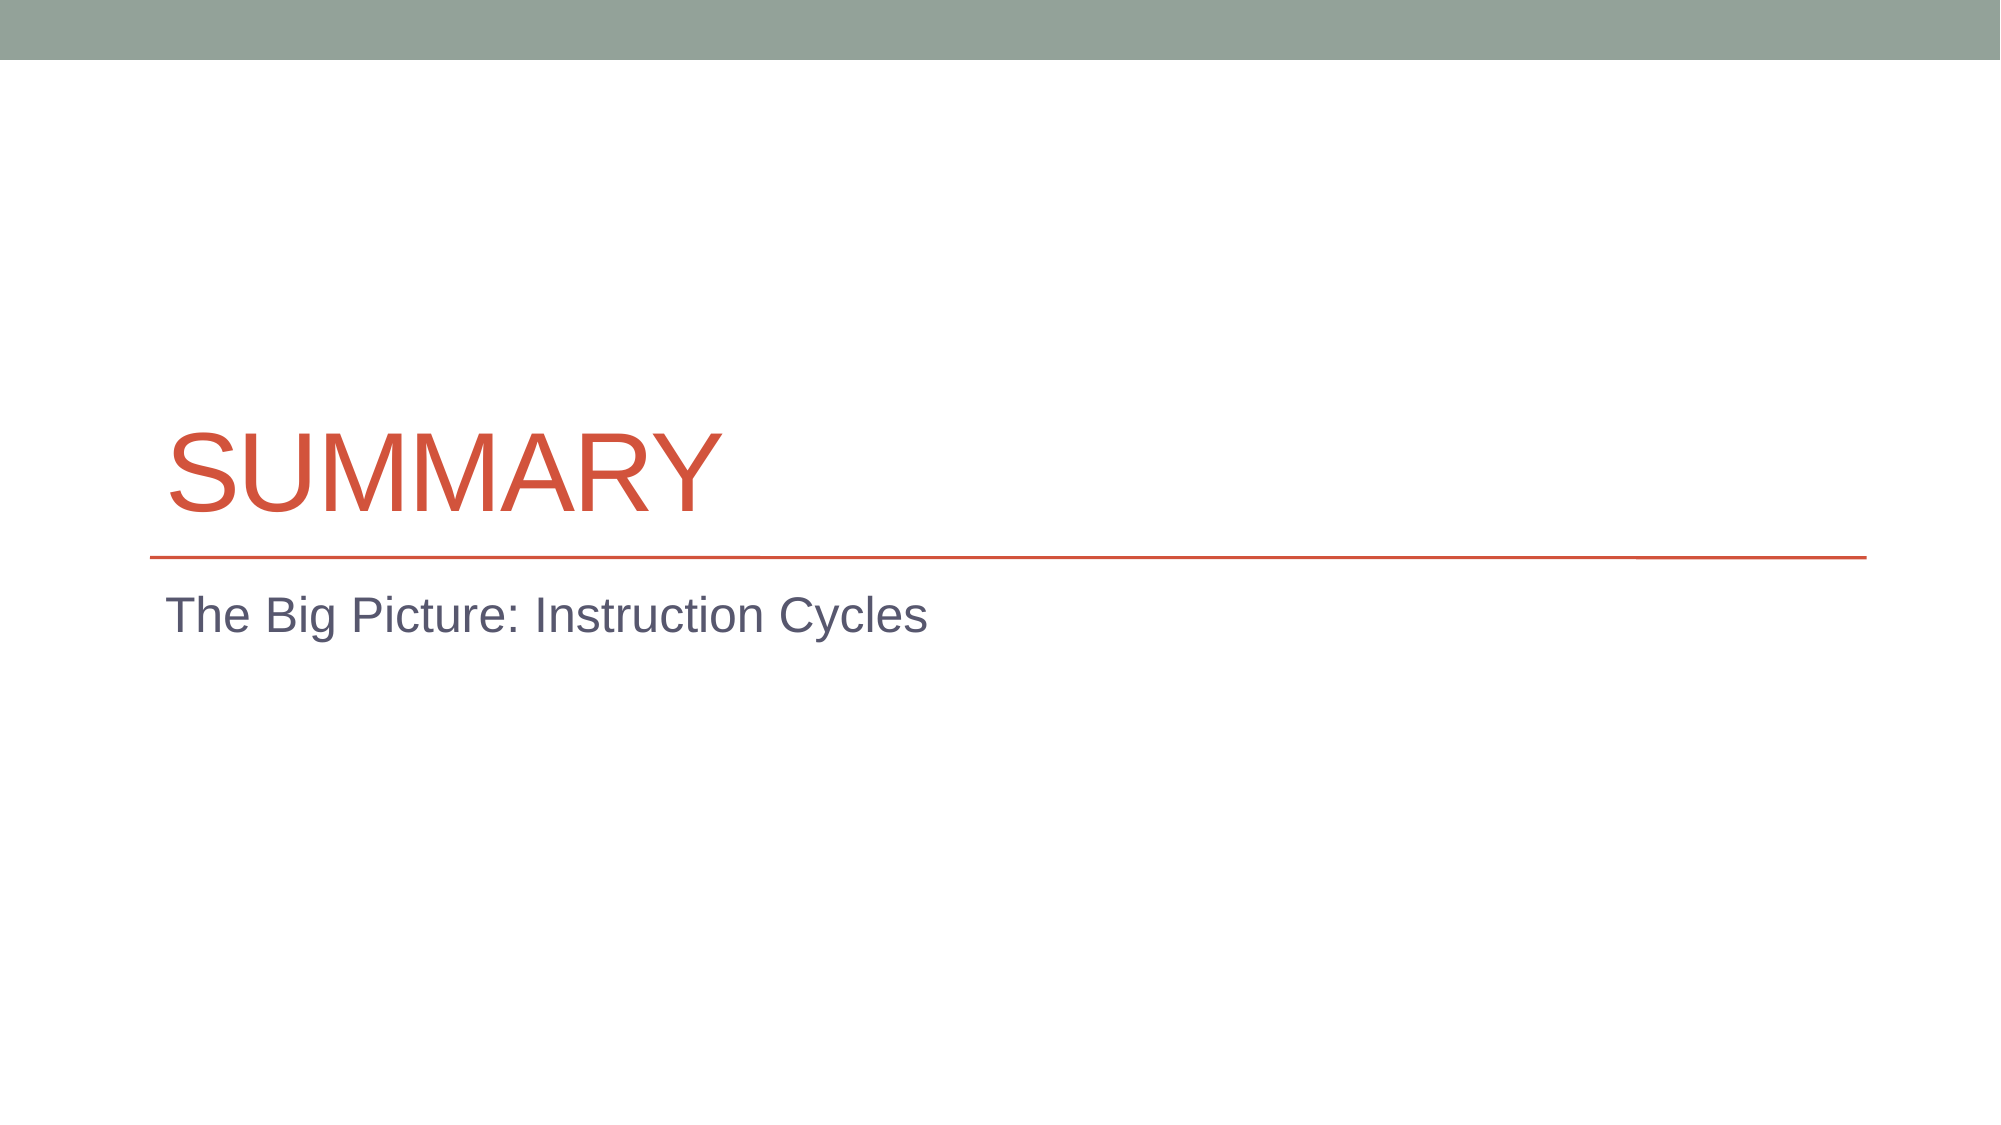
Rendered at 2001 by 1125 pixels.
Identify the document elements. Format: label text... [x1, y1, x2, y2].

title summary [150, 224, 1867, 542]
subtitle The Big Picture: Instruction Cycles [150, 575, 1550, 863]
